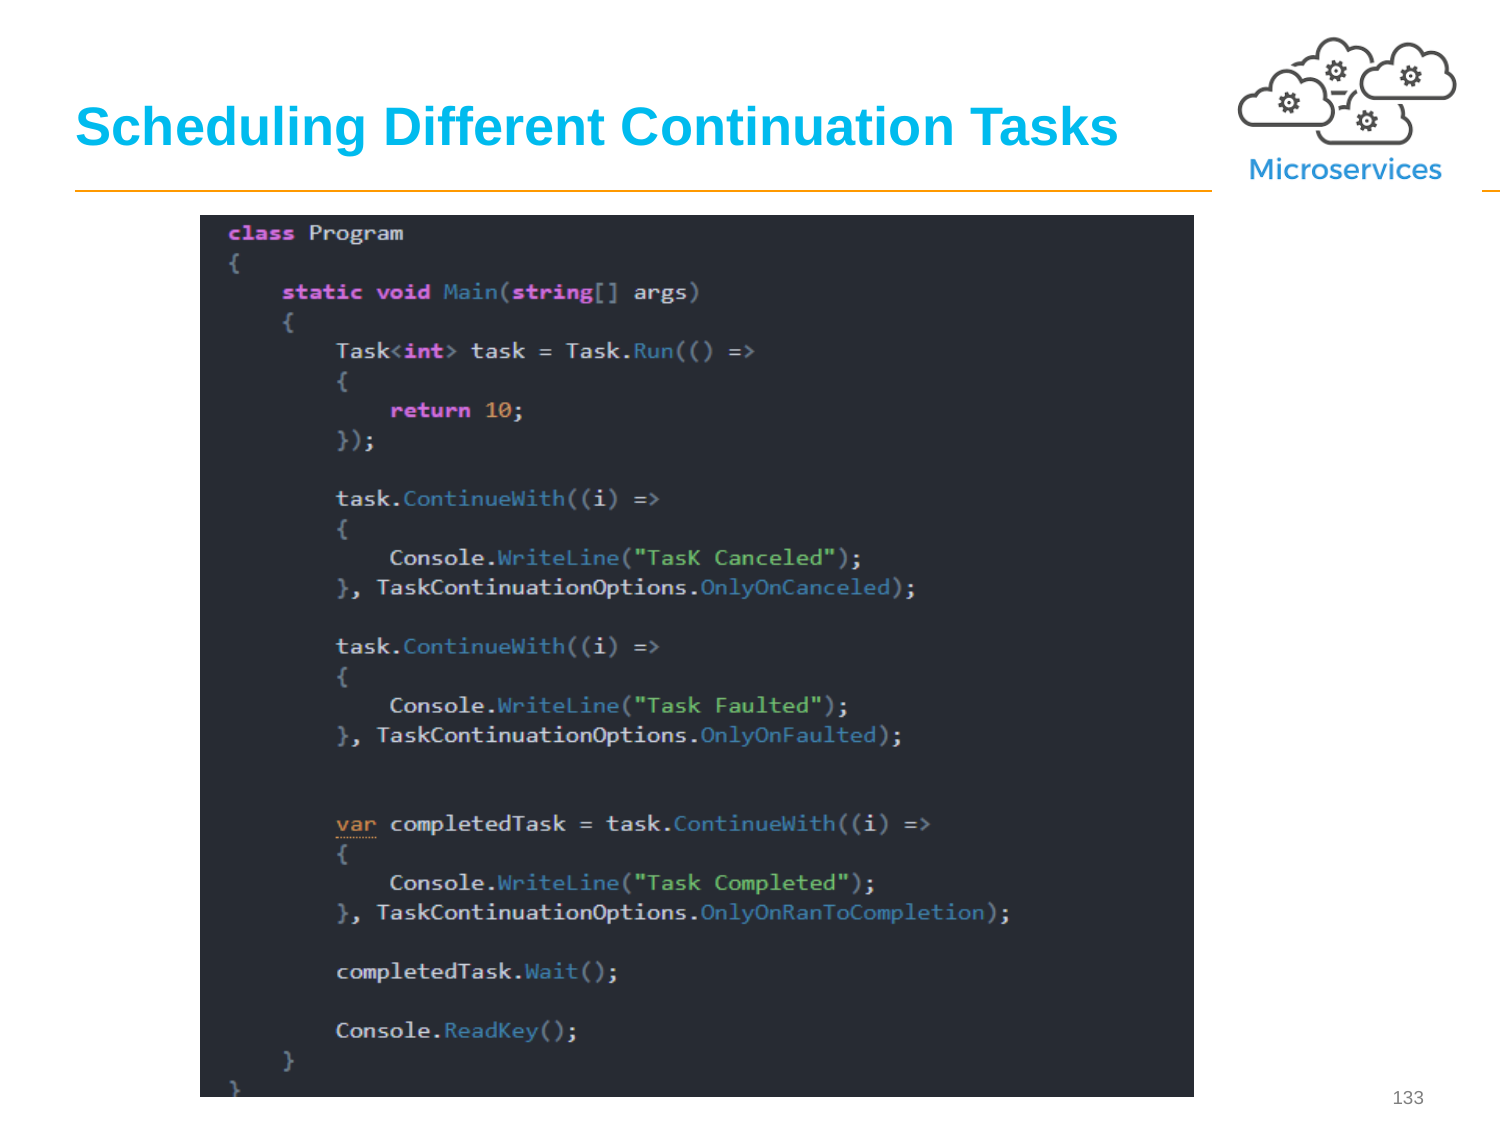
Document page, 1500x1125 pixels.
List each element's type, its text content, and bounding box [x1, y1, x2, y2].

picture [1212, 1, 1482, 203]
picture [199, 214, 1195, 1098]
title Scheduling Different Continuation Tasks [75, 27, 1422, 157]
